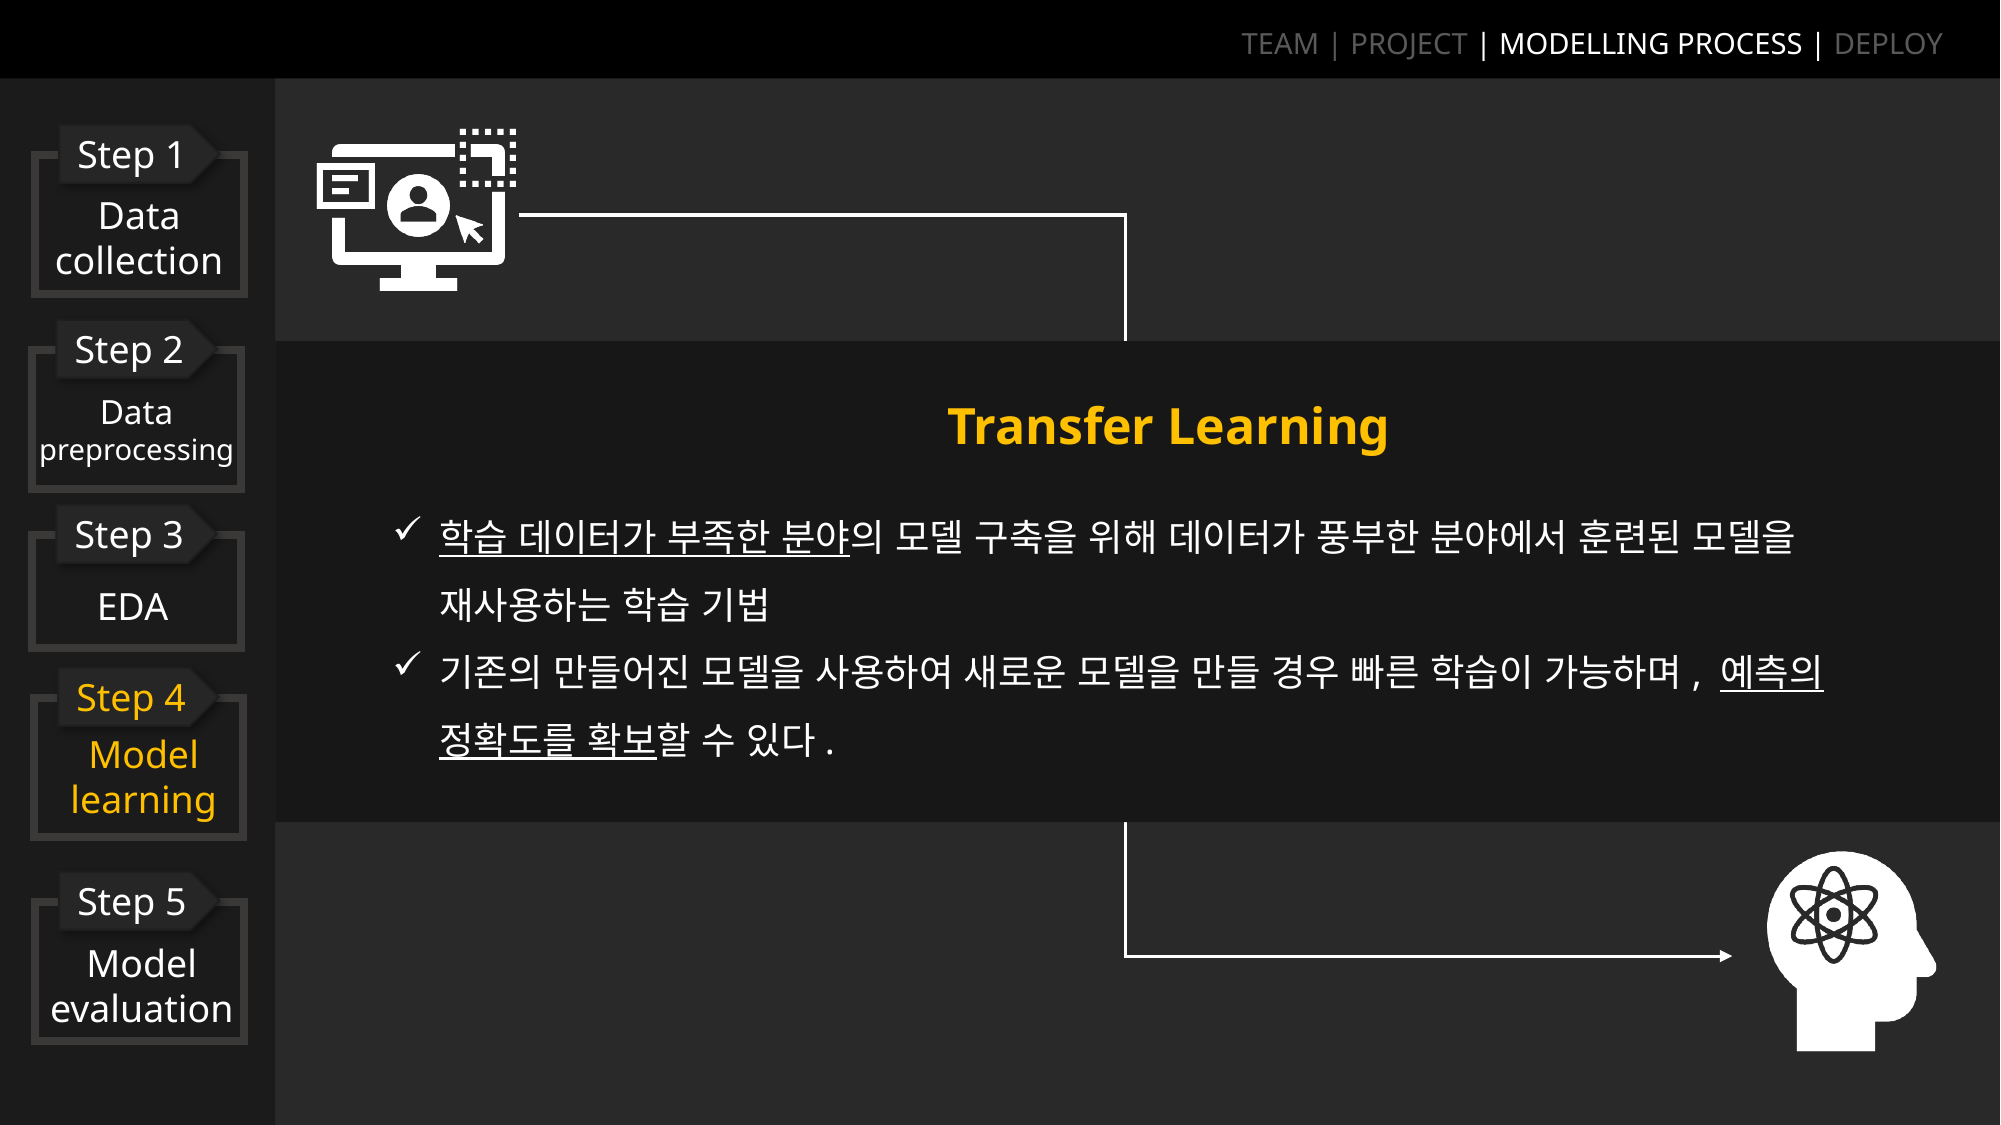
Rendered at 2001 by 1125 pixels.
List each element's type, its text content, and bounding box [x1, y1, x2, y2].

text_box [14, 319, 260, 490]
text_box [33, 667, 243, 838]
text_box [32, 504, 242, 649]
picture [312, 175, 520, 319]
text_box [0, 0, 2000, 175]
text_box [1733, 340, 2000, 823]
text_box [276, 340, 519, 823]
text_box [519, 214, 1733, 957]
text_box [24, 871, 260, 1041]
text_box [24, 175, 255, 295]
picture [1732, 837, 1971, 1076]
text_box 학습 데이터가 부족한 분야의 모델 구축을 위해 데이터가 풍부한 분야에서 훈련된 모델을 재사용하는 학습 기법 기존의 만들어진 모델을 사용하여 새로운 모델을 만들 경우 빠른 학습이 가능하며, 예측의 정확도를 확보할 수 있다. [377, 484, 519, 770]
text_box 학습 데이터가 부족한 분야의 모델 구축을 위해 데이터가 풍부한 분야에서 훈련된 모델을 재사용하는 학습 기법 기존의 만들어진 모델을 사용하여 새로운 모델을 만들 경우 빠른 학습이 가능하며, 예측의 정확도를 확보할 수 있다. [1733, 484, 1922, 770]
text_box [0, 175, 276, 1125]
